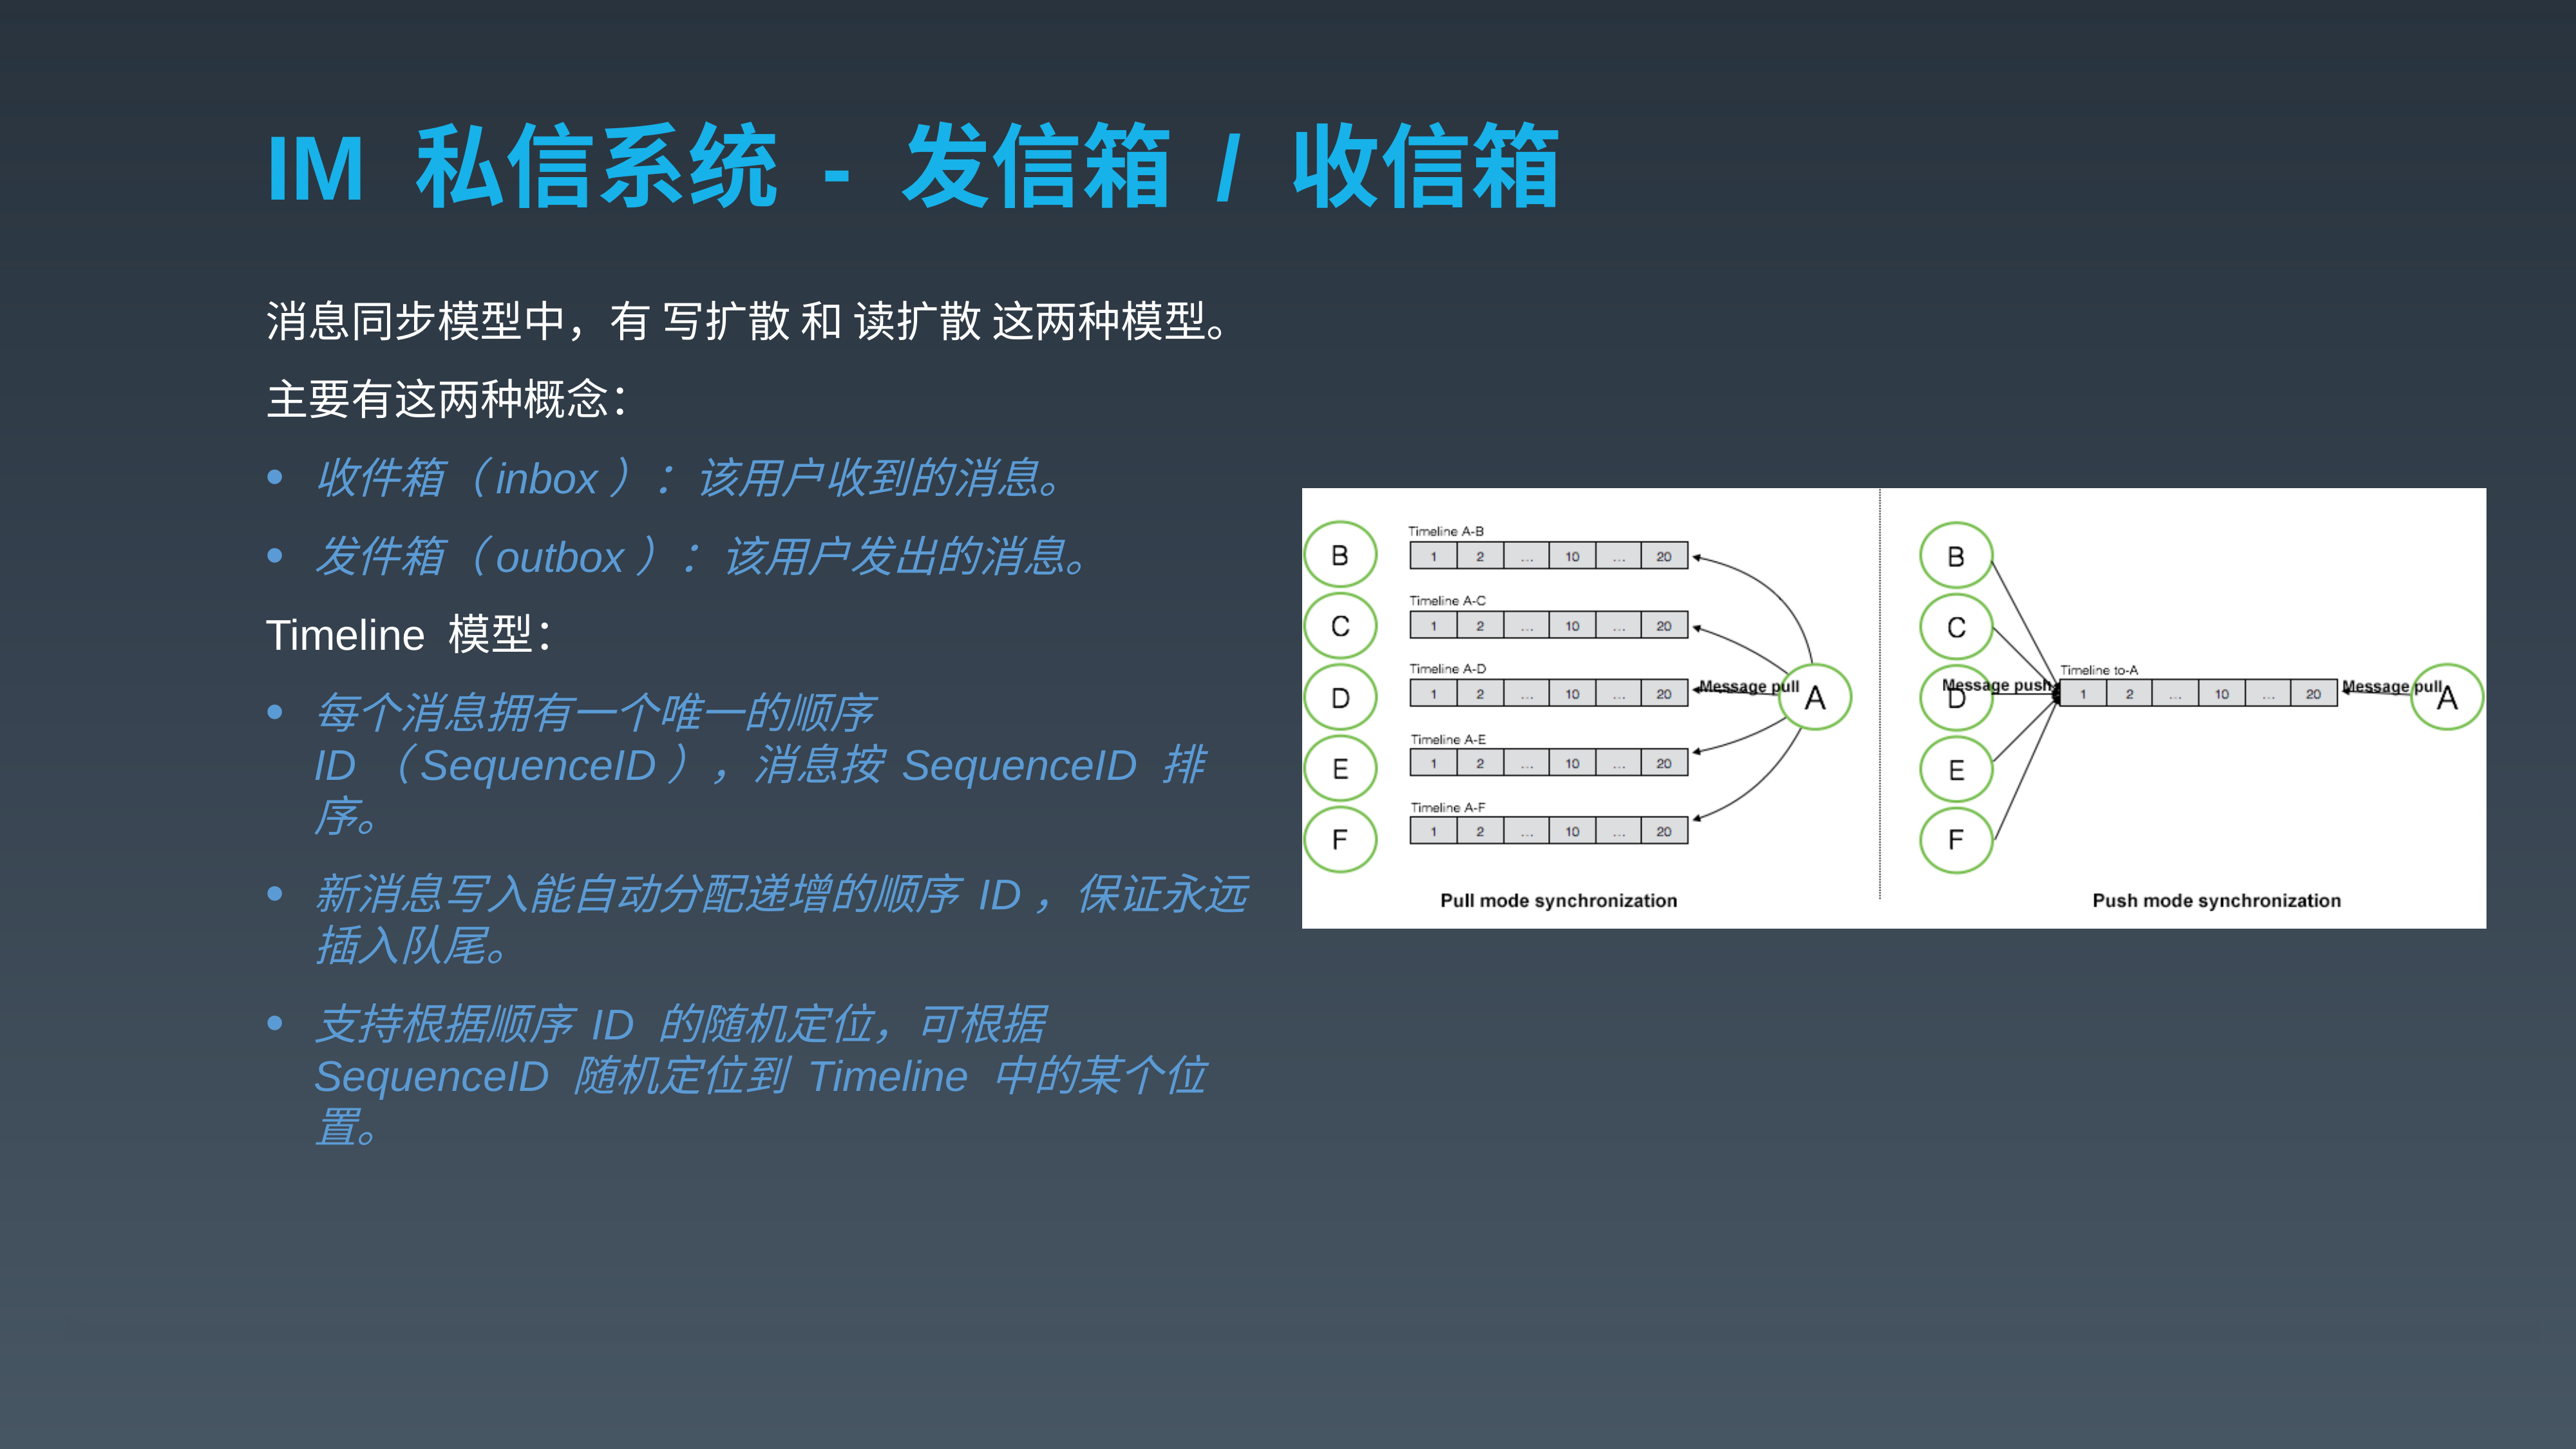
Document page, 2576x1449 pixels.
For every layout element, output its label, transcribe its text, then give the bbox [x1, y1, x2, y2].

title IM 私信系统 - 发信箱 / 收信箱 [260, 103, 2316, 243]
picture [0, 0, 2576, 1449]
list 消息同步模型中，有 写扩散 和 读扩散 这两种模型。 主要有这两种概念： 收件箱（inbox）：该用户收到的消息。 发件箱（outbox）：该用户发出的消息。 Timeline 模型： 每个消息拥有一个唯一的顺序ID（SequenceID），消息按 SequenceID 排序。 新消息写入能自动分配递增的顺序 ID，保证永远插入队尾。 支持根据顺序 ID 的随机定位，可根据 SequenceID 随机定位到 Timeline 中的某个位置。 [260, 288, 1269, 1384]
